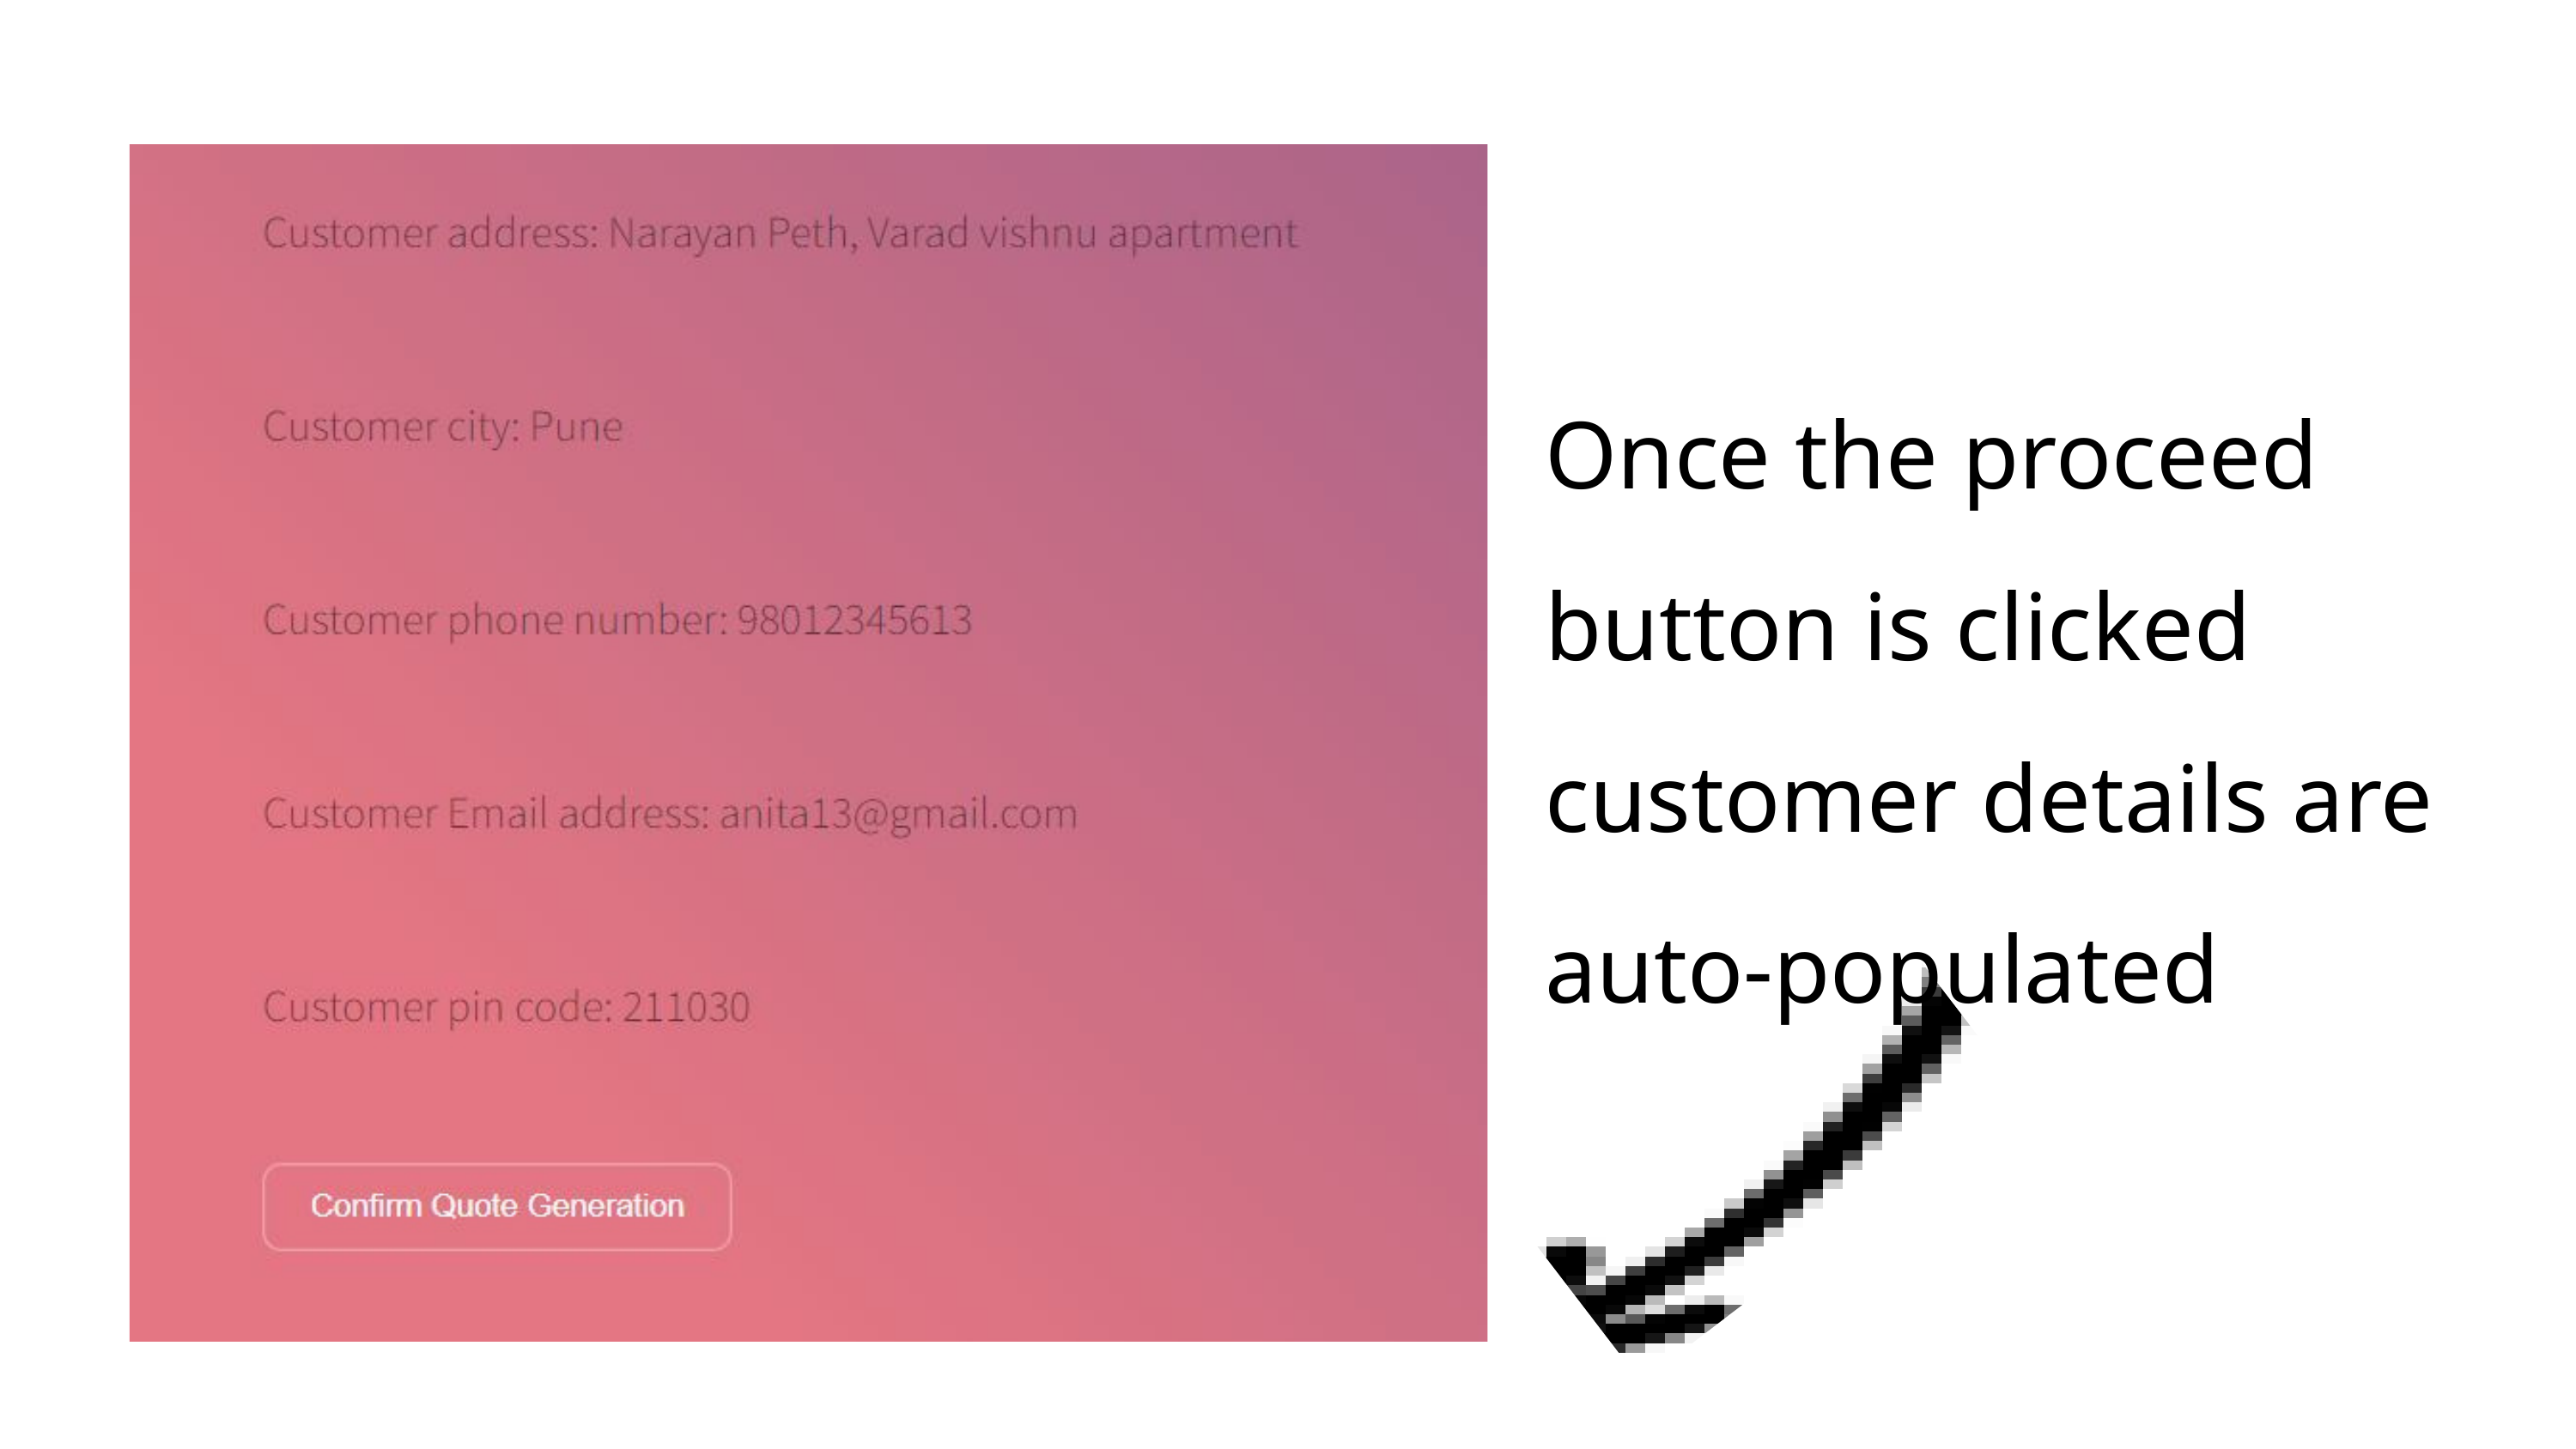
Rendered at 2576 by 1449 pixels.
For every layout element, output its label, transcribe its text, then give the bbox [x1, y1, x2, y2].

text_box [1487, 891, 2021, 1383]
text_box Once the proceed button is clicked customer details are auto-populated [1545, 336, 2500, 1022]
text_box [129, 144, 1488, 1342]
